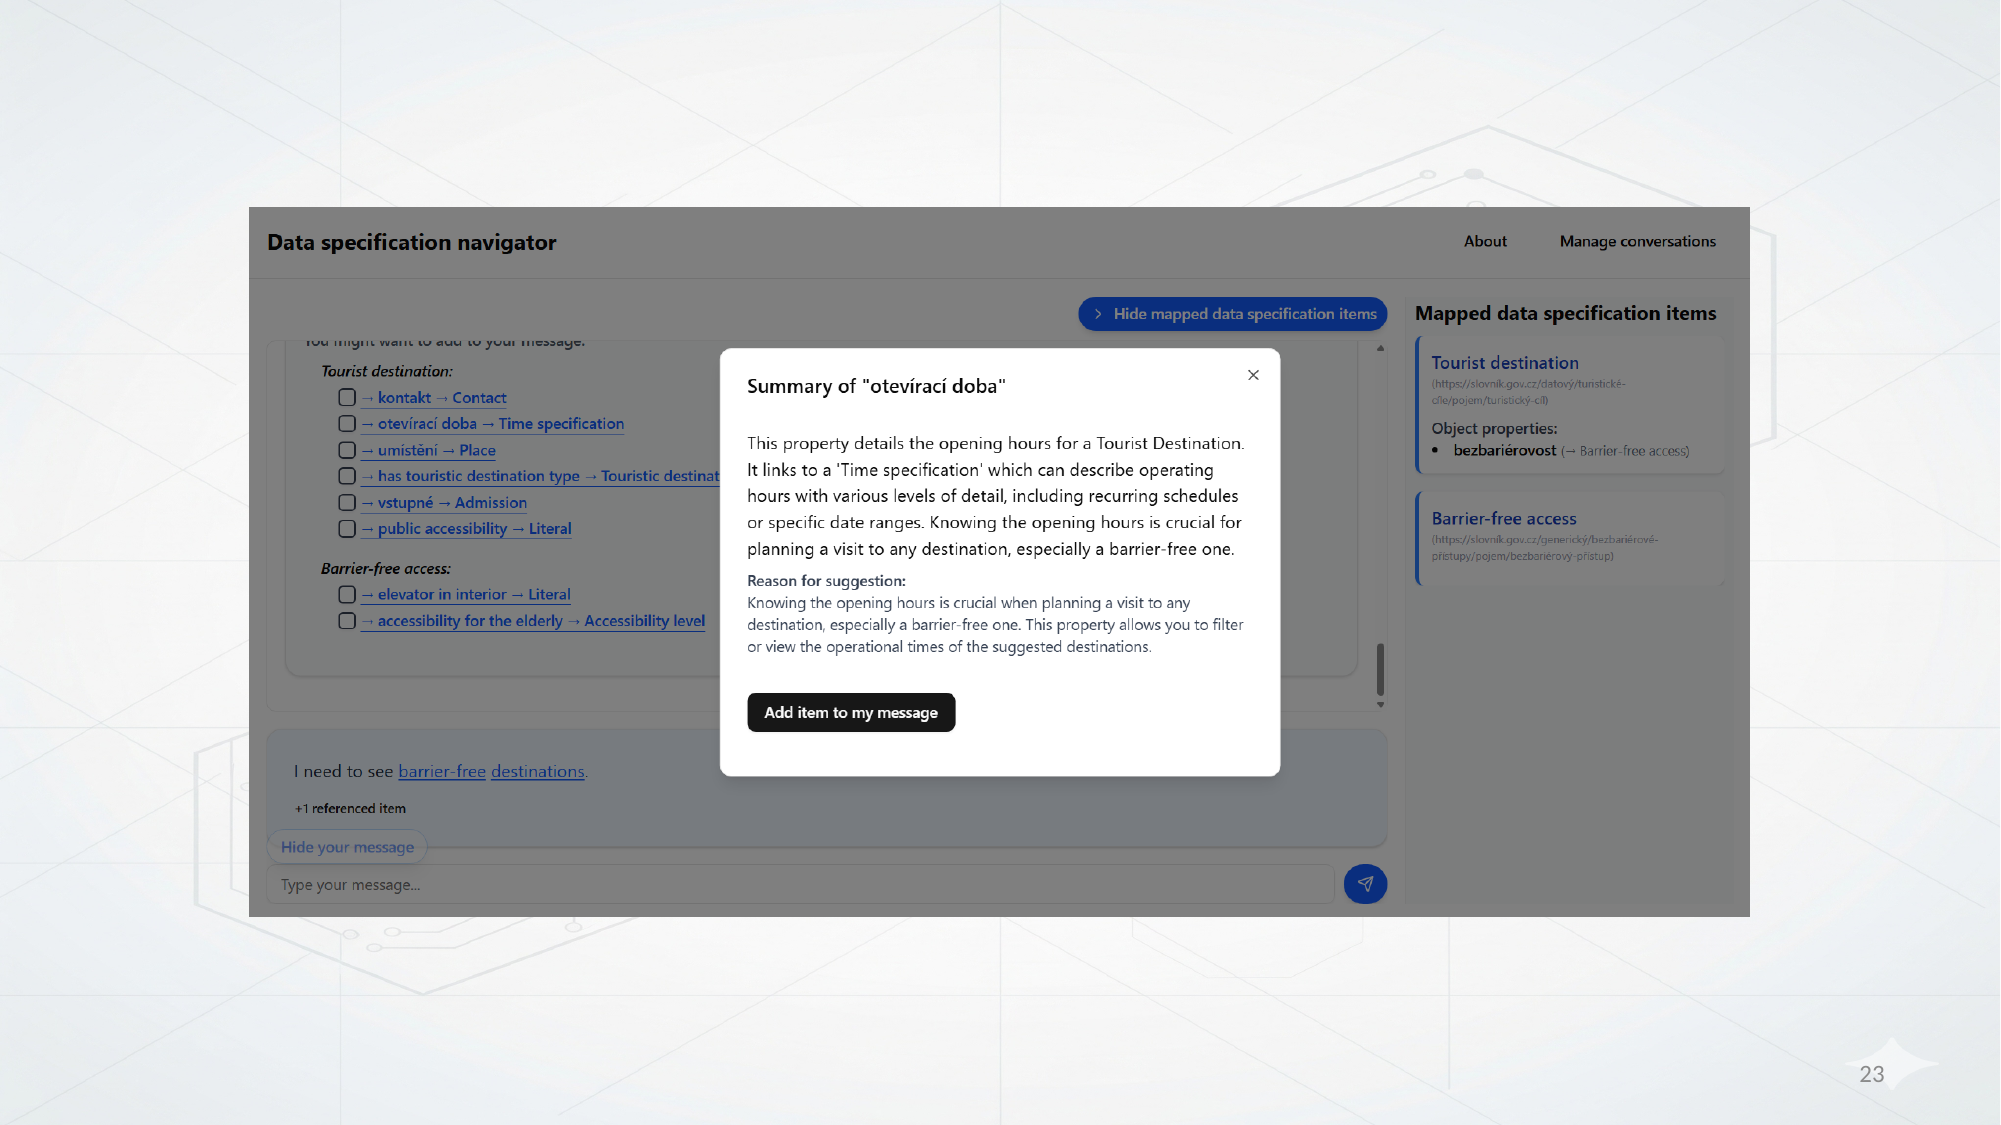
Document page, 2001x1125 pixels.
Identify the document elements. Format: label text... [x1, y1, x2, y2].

slide_number 23 [1433, 1042, 1900, 1103]
picture [0, 0, 2001, 1125]
